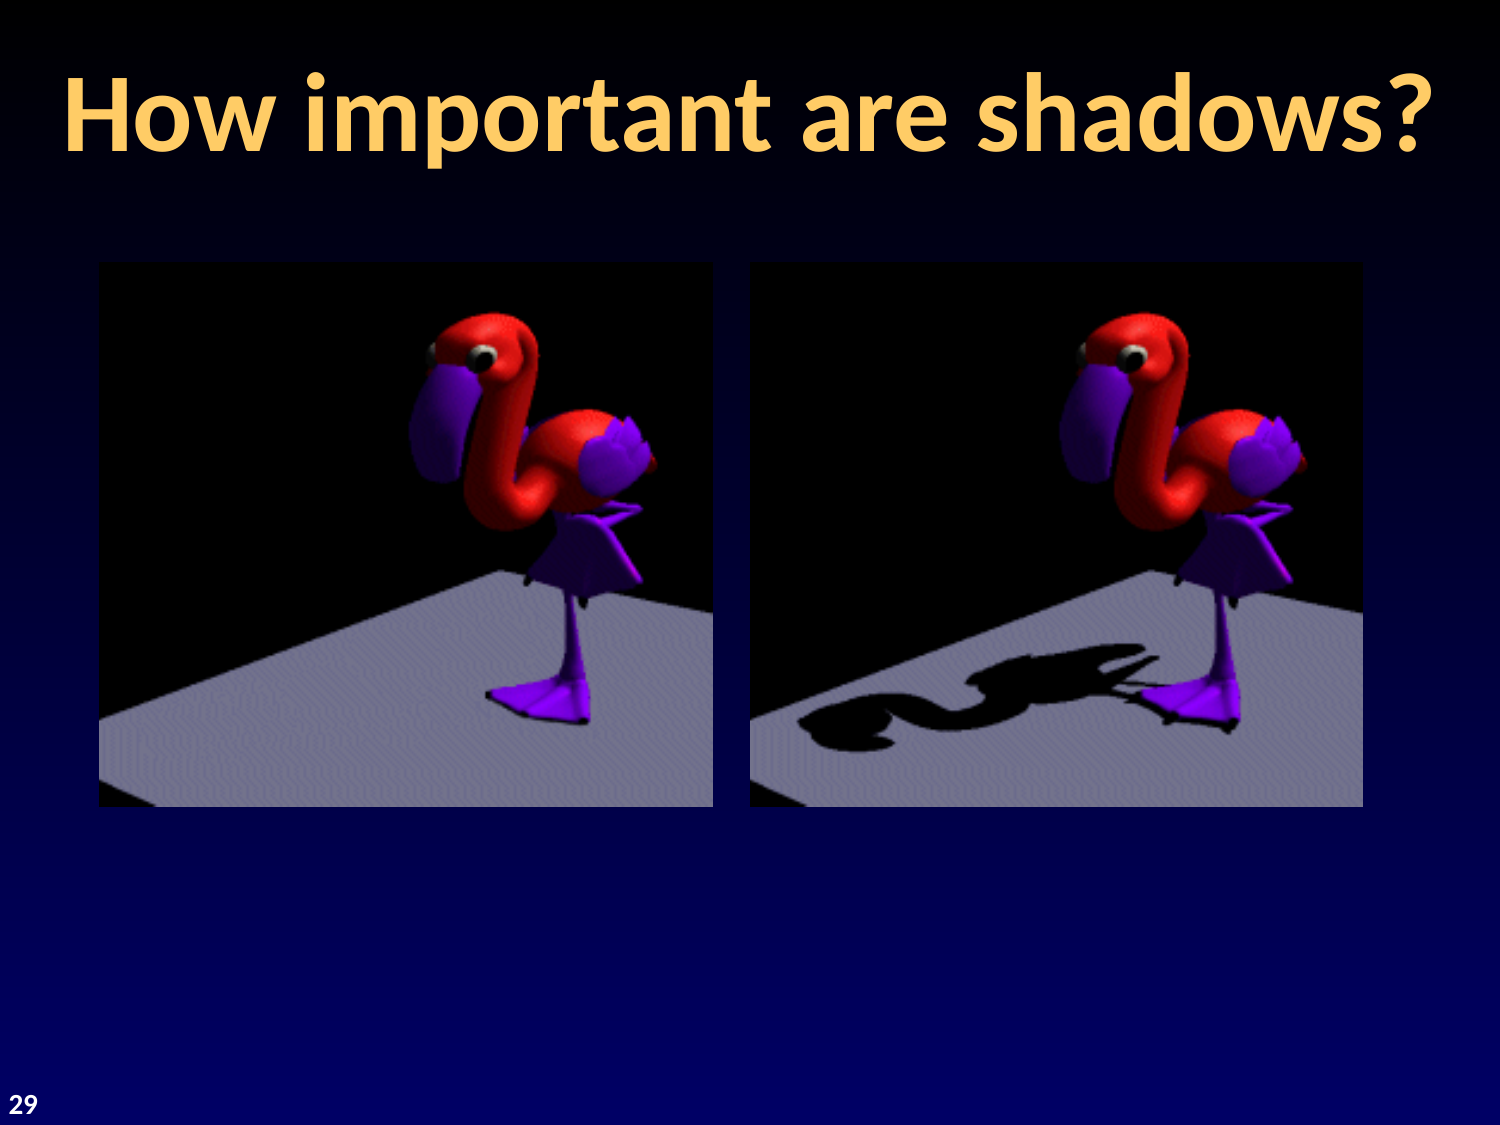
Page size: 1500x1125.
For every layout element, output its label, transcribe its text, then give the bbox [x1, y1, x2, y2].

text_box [99, 262, 713, 807]
slide_number 29 [0, 1078, 93, 1125]
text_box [749, 262, 1363, 807]
title How important are shadows? [24, 24, 1475, 188]
